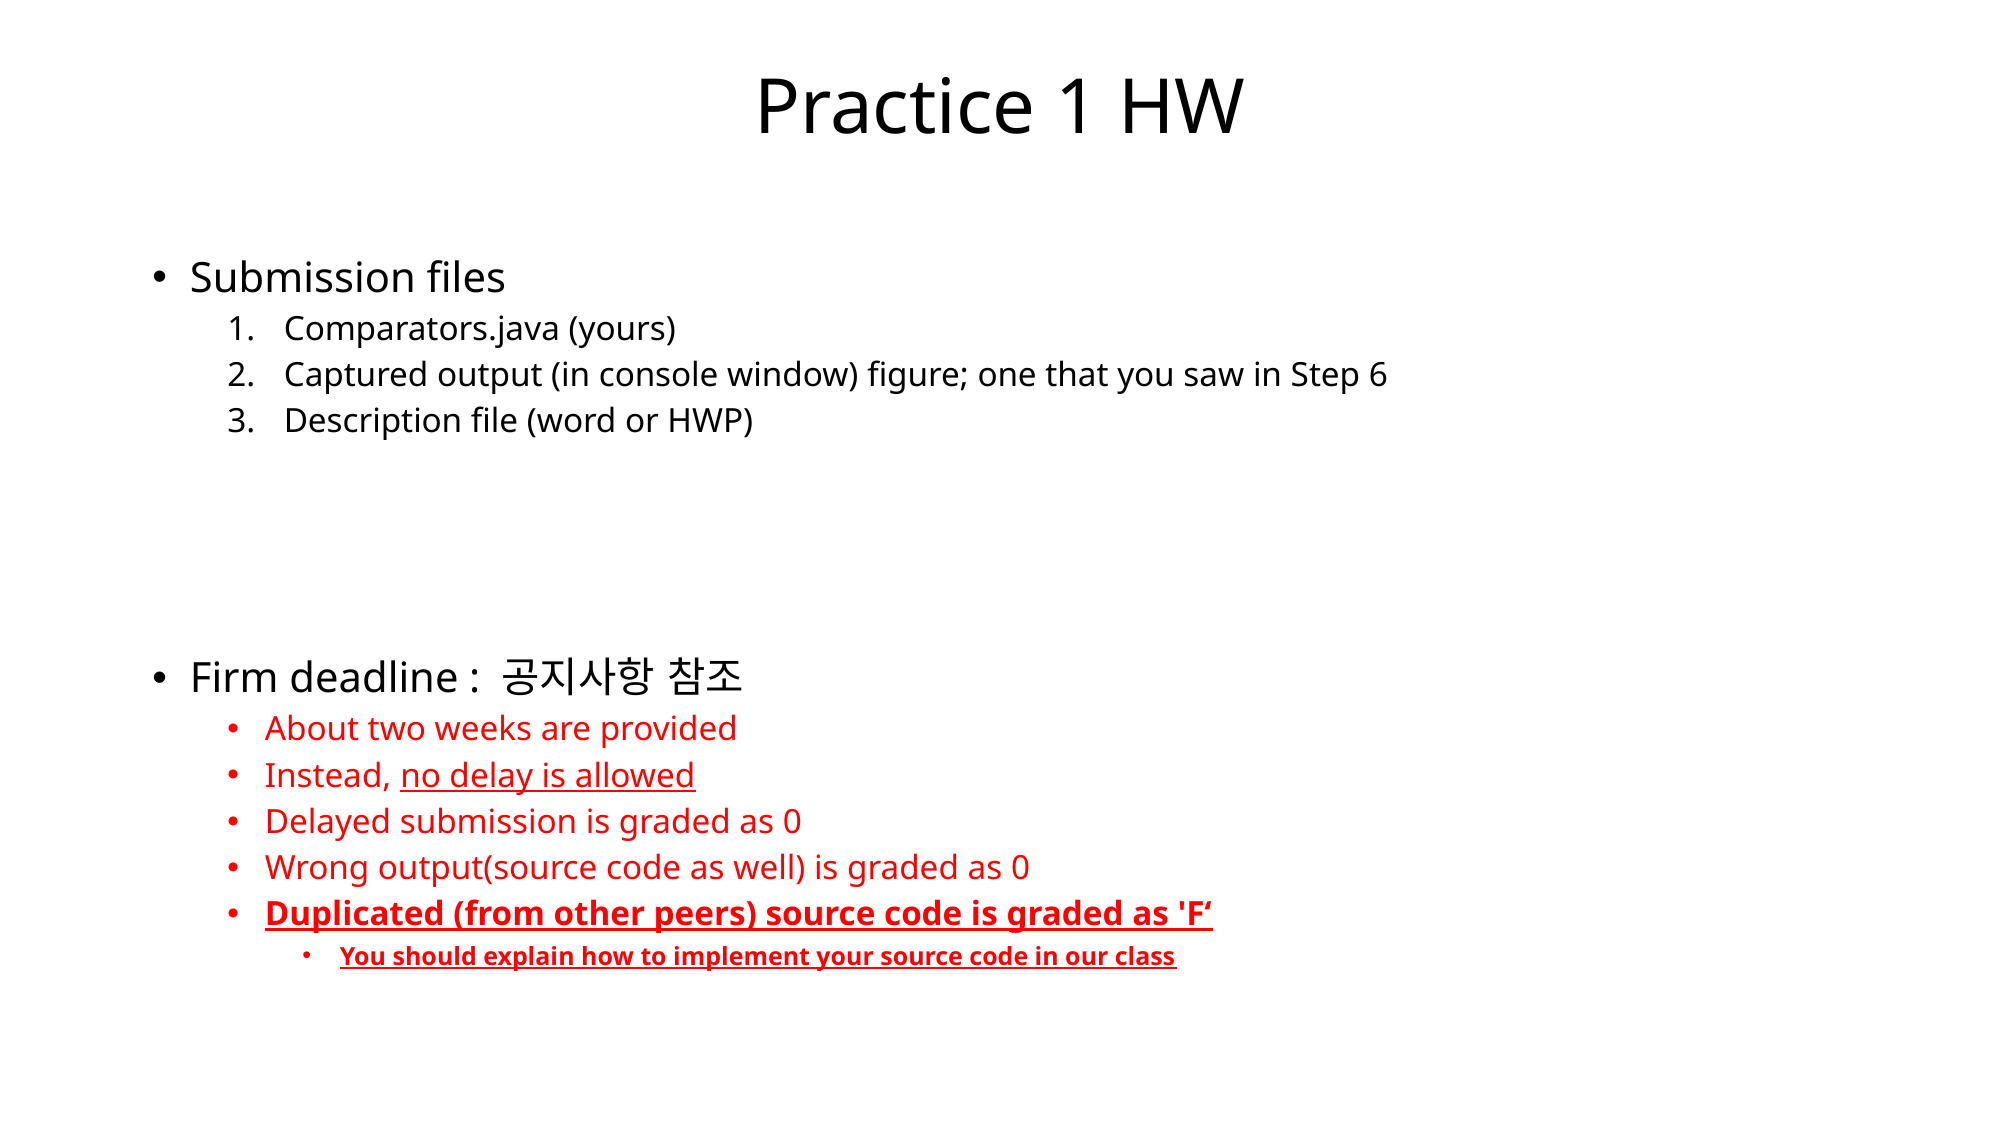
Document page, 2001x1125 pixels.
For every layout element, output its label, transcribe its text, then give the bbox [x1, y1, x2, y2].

list Submission files Comparators.java (yours) Captured output (in console window) figure; one that you saw in Step 6 Description file (word or HWP) Firm deadline : 공지사항 참조 About two weeks are provided Instead, no delay is allowed Delayed submission is graded as 0 Wrong output(source code as well) is graded as 0 Duplicated (from other peers) source code is graded as 'F‘ You should explain how to implement your source code in our class [137, 187, 1863, 1015]
title Practice 1 HW [137, 59, 1863, 158]
